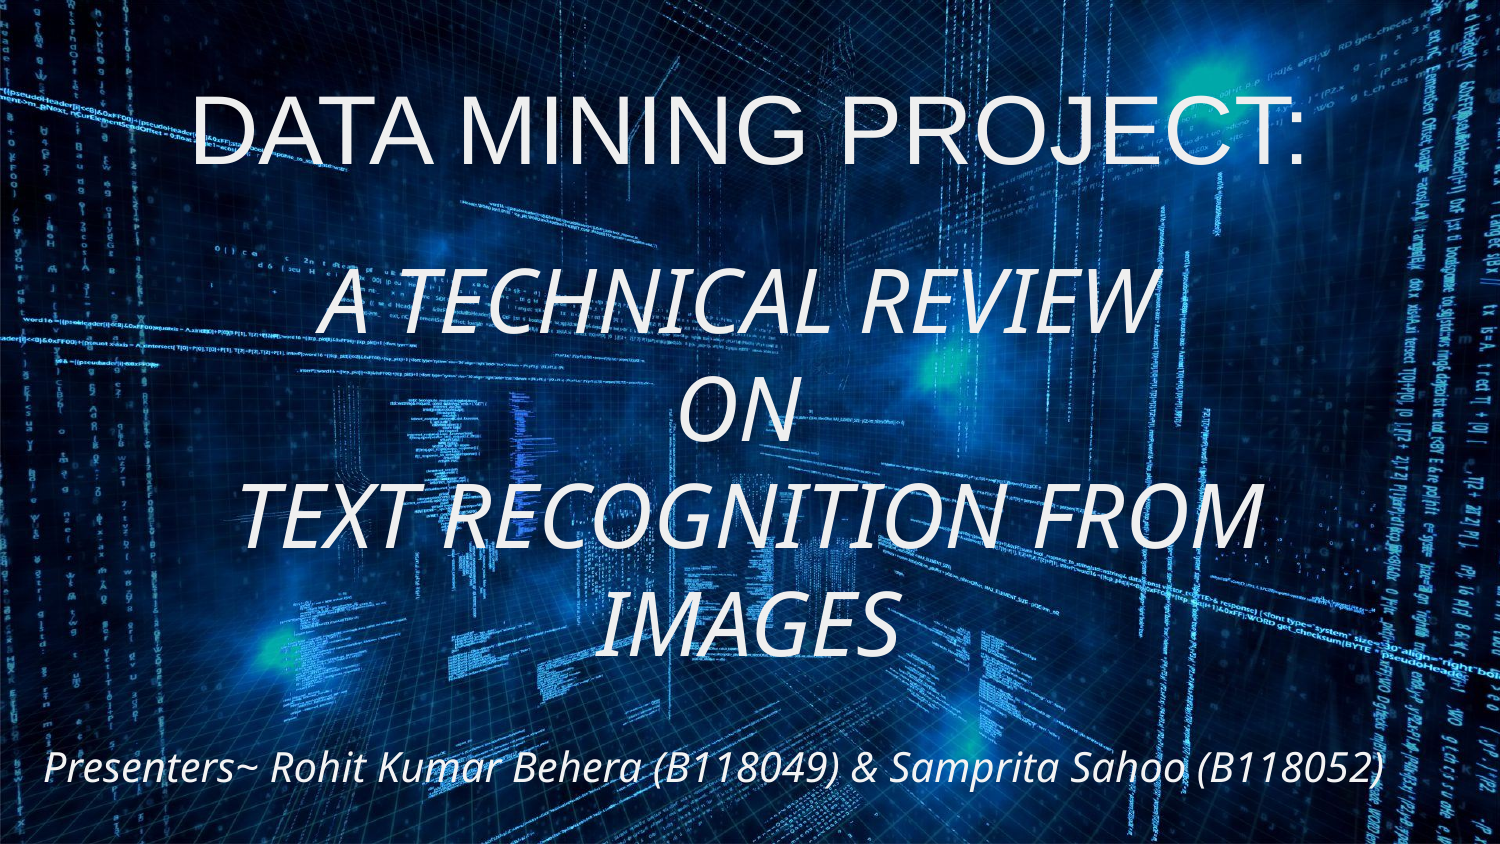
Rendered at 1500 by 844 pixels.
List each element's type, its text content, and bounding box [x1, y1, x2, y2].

picture [0, 0, 1500, 844]
text_box DATA MINING PROJECT: A TECHNICAL REVIEW ON TEXT RECOGNITION FROM IMAGES [92, 51, 1408, 690]
text_box Presenters~ Rohit Kumar Behera (B118049) & Samprita Sahoo (B118052) [27, 725, 1451, 806]
